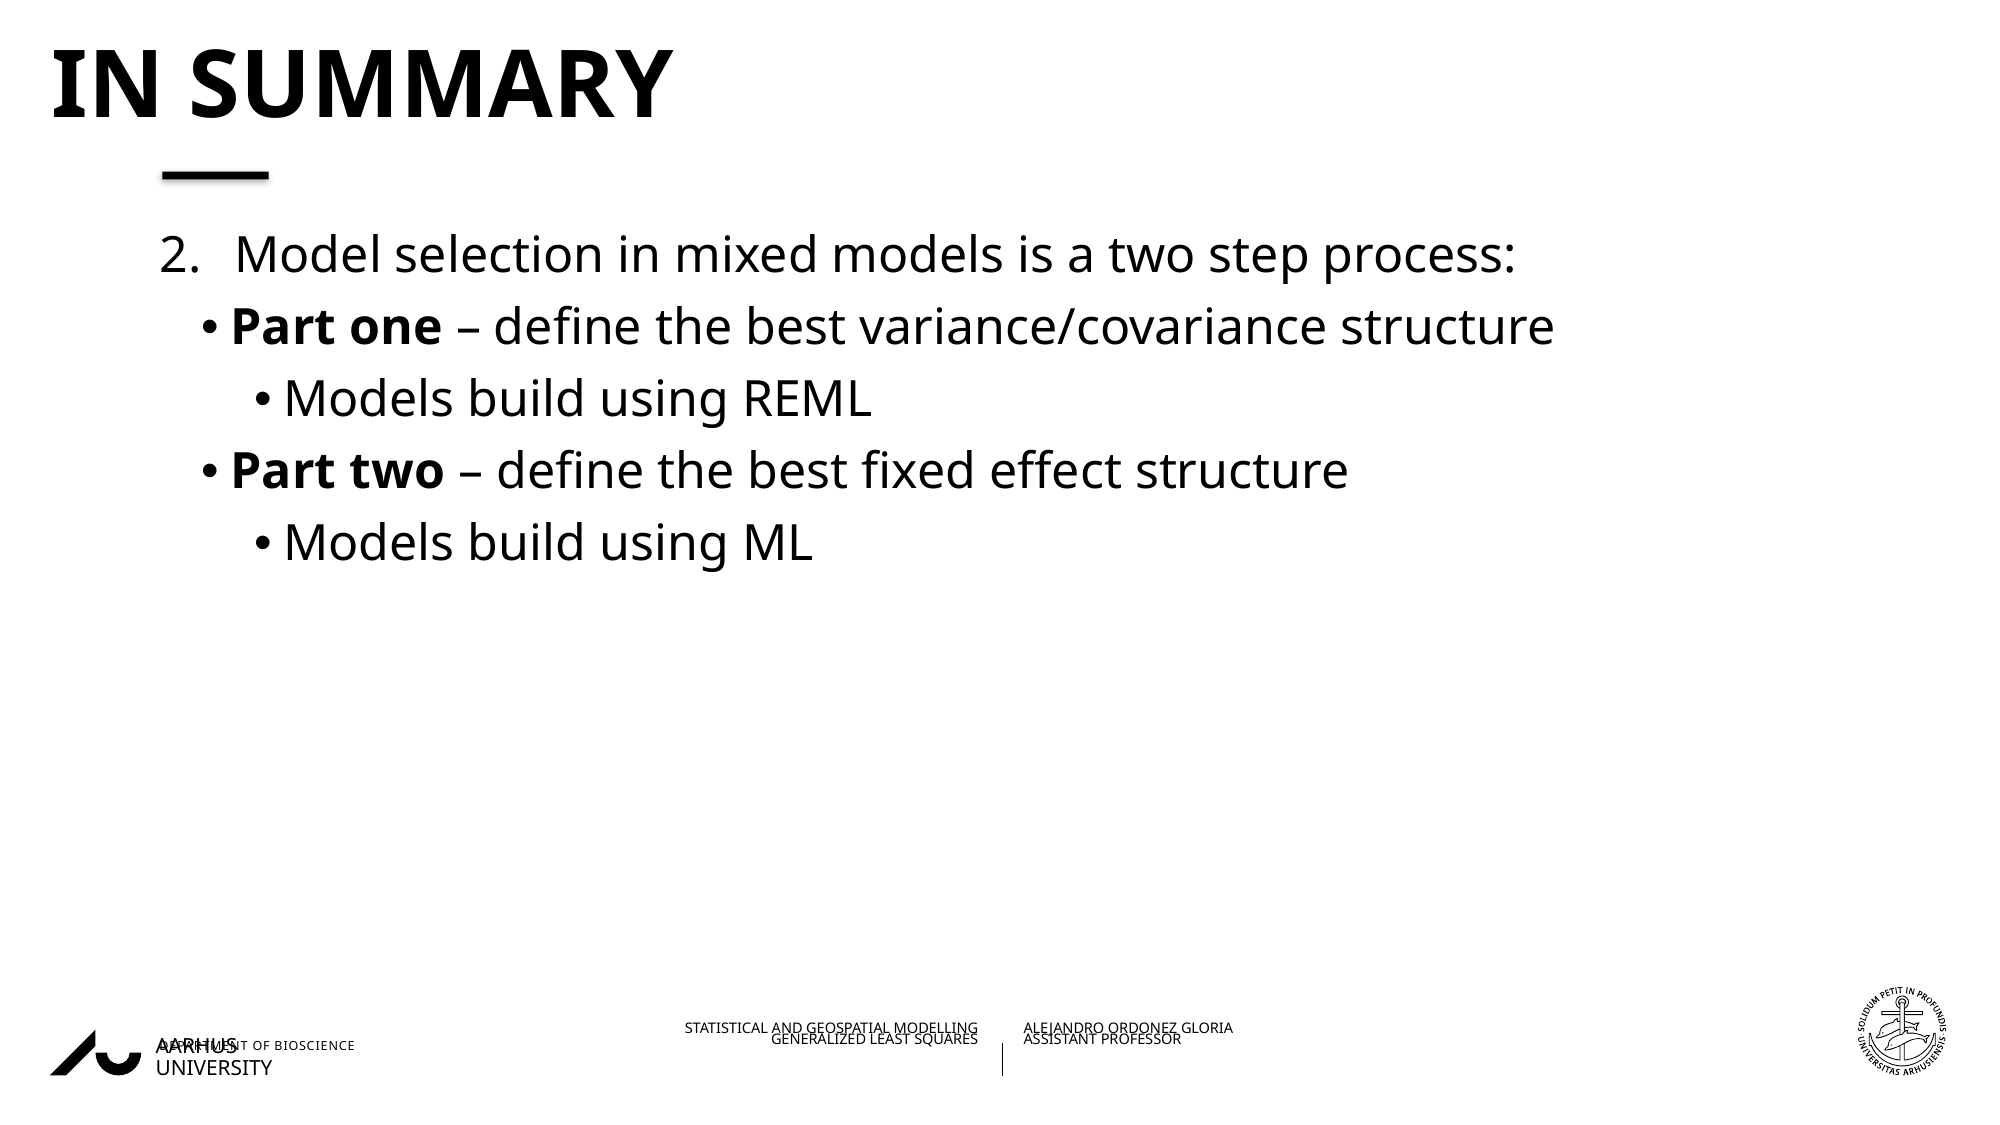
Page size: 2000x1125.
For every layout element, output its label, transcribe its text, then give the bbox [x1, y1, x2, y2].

title In summary [51, 37, 1948, 162]
list Model selection in mixed models is a two step process: Part one – define the best variance/covariance structure Models build using REML Part two – define the best fixed effect structure Models build using ML [159, 224, 1837, 968]
